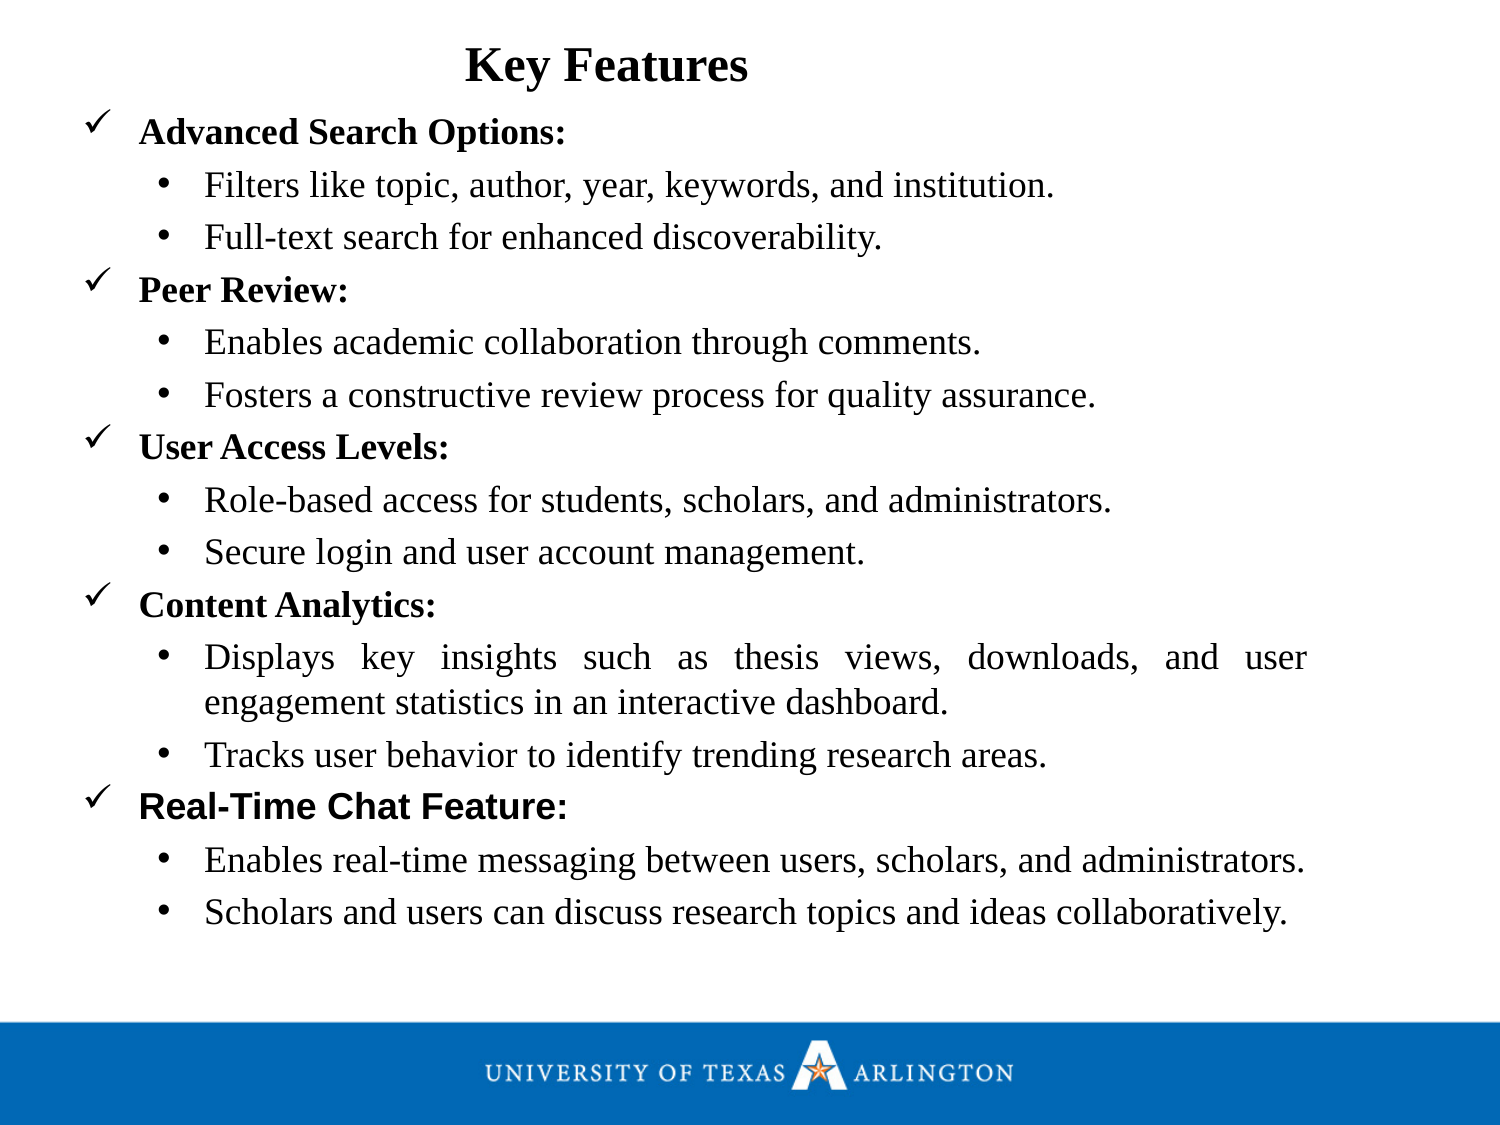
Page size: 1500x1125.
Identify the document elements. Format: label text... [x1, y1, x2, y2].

picture [0, 0, 1500, 1125]
list Advanced Search Options: Filters like topic, author, year, keywords, and institution. Full-text search for enhanced discoverability. Peer Review: Enables academic collaboration through comments. Fosters a constructive review process for quality assurance. User Access Levels: Role-based access for students, scholars, and administrators. Secure login and user account management. Content Analytics: Displays key insights such as thesis views, downloads, and user engagement statistics in an interactive dashboard. Tracks user behavior to identify trending research areas. Real-Time Chat Feature: Enables real-time messaging between users, scholars, and administrators. Scholars and users can discuss research topics and ideas collaboratively. [67, 99, 1324, 960]
text_box Key Features [67, 23, 1147, 99]
